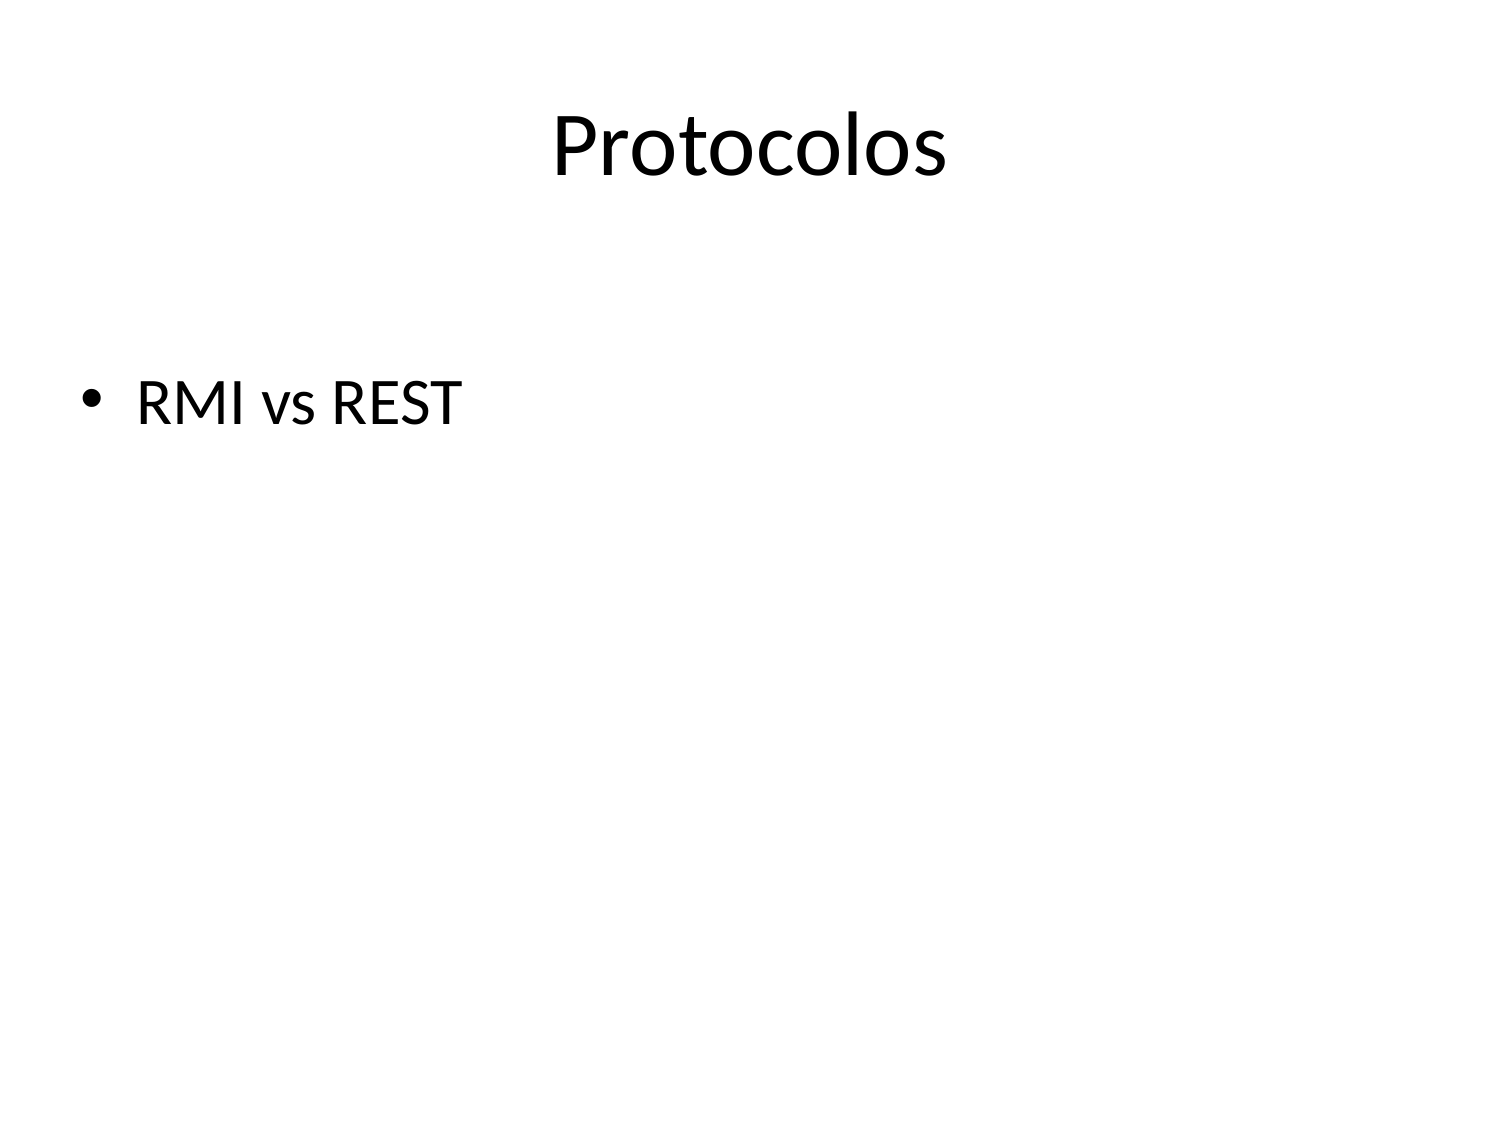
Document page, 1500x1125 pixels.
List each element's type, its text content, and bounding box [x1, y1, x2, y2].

title Protocolos [75, 45, 1425, 233]
list RMI vs REST [64, 349, 1415, 1093]
